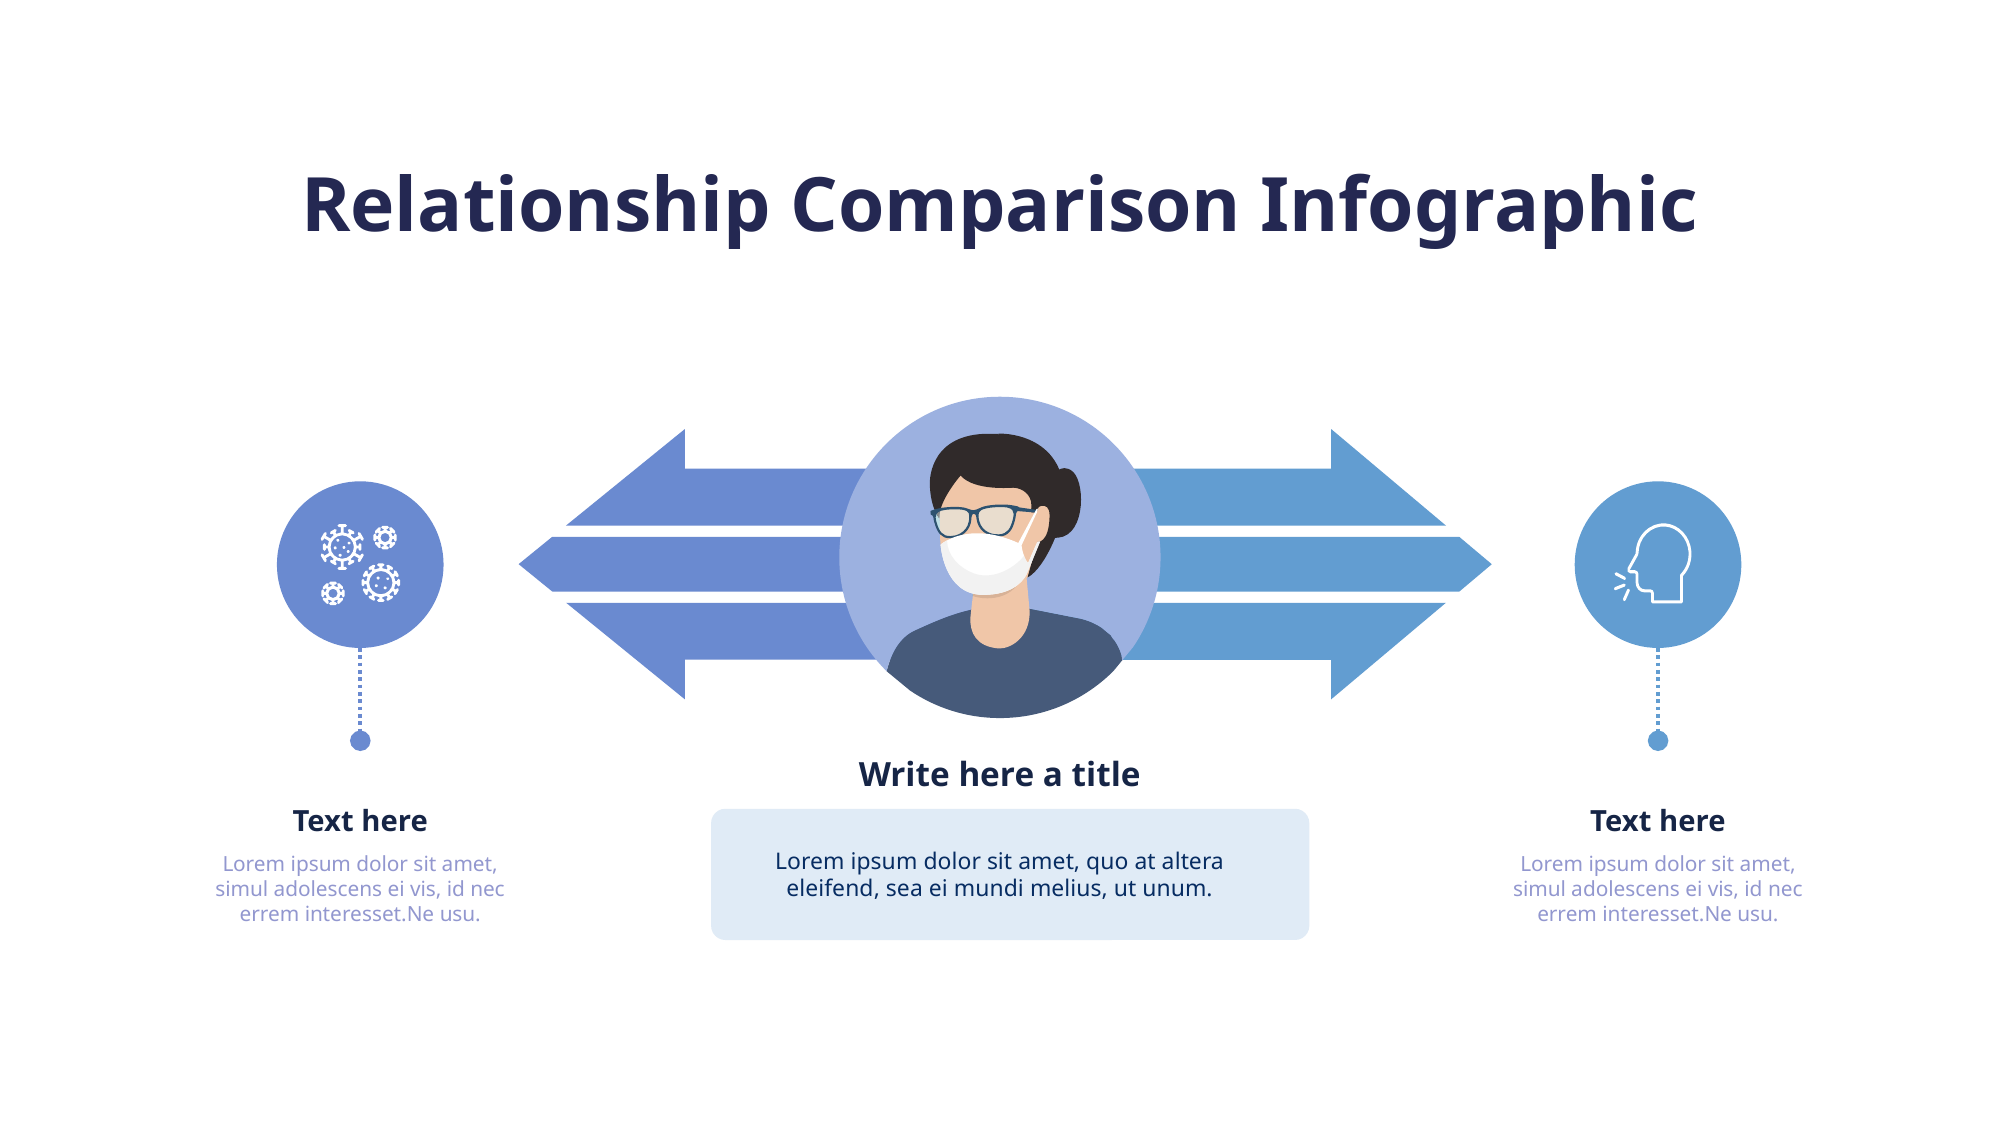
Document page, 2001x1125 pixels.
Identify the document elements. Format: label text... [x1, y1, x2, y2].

text_box [1161, 535, 1494, 593]
text_box [710, 807, 1311, 942]
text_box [320, 524, 401, 606]
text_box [839, 396, 1161, 718]
title Relationship Comparison Infographic [137, 98, 1863, 317]
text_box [1491, 801, 1825, 937]
text_box Lorem ipsum dolor sit amet, quo at altera eleifend, sea ei mundi melius, ut unum. [744, 838, 1256, 909]
text_box [516, 535, 839, 593]
text_box [1161, 426, 1449, 527]
text_box [275, 480, 445, 649]
text_box [1573, 480, 1743, 649]
text_box Write here a title [713, 753, 1287, 800]
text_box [175, 801, 545, 937]
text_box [1613, 522, 1693, 604]
text_box [563, 426, 839, 527]
text_box [1161, 601, 1449, 702]
text_box [563, 601, 839, 702]
